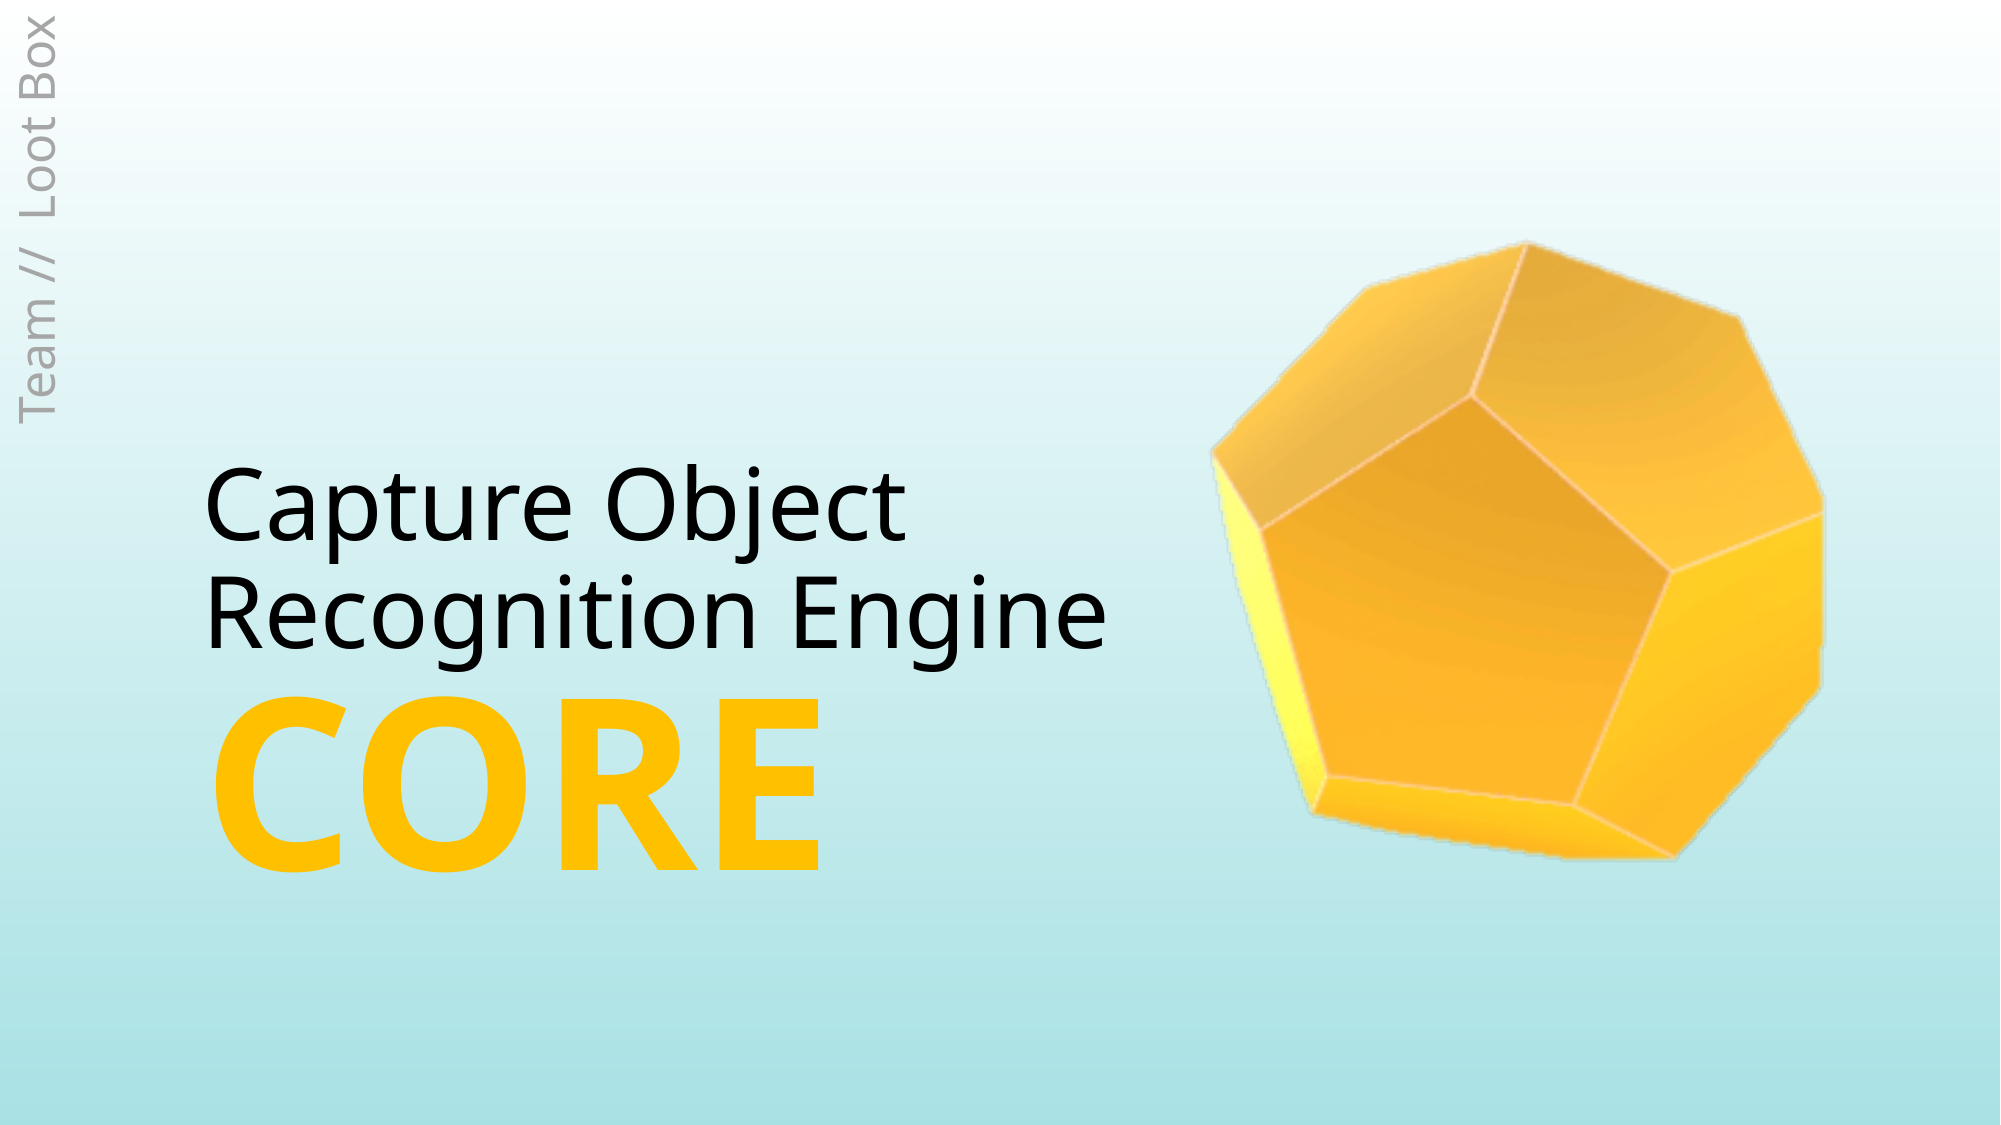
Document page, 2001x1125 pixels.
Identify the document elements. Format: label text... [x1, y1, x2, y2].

title Capture Object Recognition Engine [187, 420, 1129, 705]
text_box Team // Loot Box [0, 0, 74, 651]
text_box CORE [187, 650, 958, 936]
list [1129, 99, 1901, 1025]
